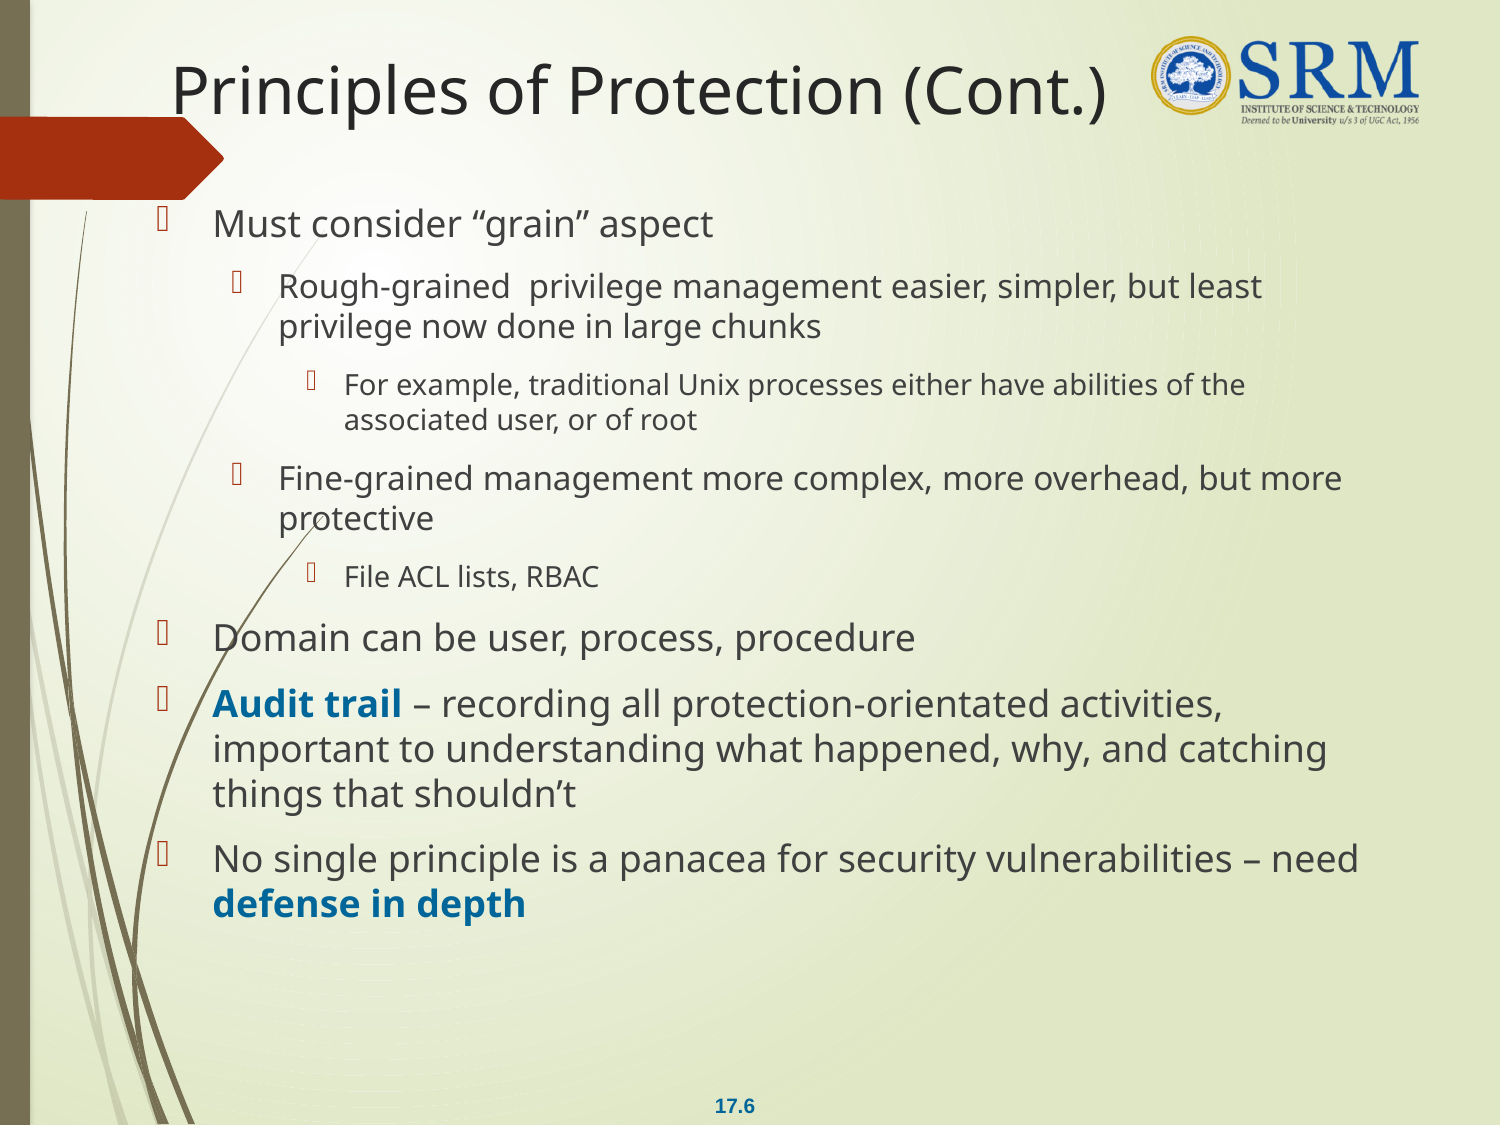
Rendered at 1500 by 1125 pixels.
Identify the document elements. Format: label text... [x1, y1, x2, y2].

title Principles of Protection (Cont.) [154, 41, 1427, 136]
picture [1151, 36, 1419, 125]
list Must consider “grain” aspect Rough-grained privilege management easier, simpler, but least privilege now done in large chunks For example, traditional Unix processes either have abilities of the associated user, or of root Fine-grained management more complex, more overhead, but more protective File ACL lists, RBAC Domain can be user, process, procedure Audit trail – recording all protection-orientated activities, important to understanding what happened, why, and catching things that shouldn’t No single principle is a panacea for security vulnerabilities – need defense in depth [141, 192, 1395, 936]
